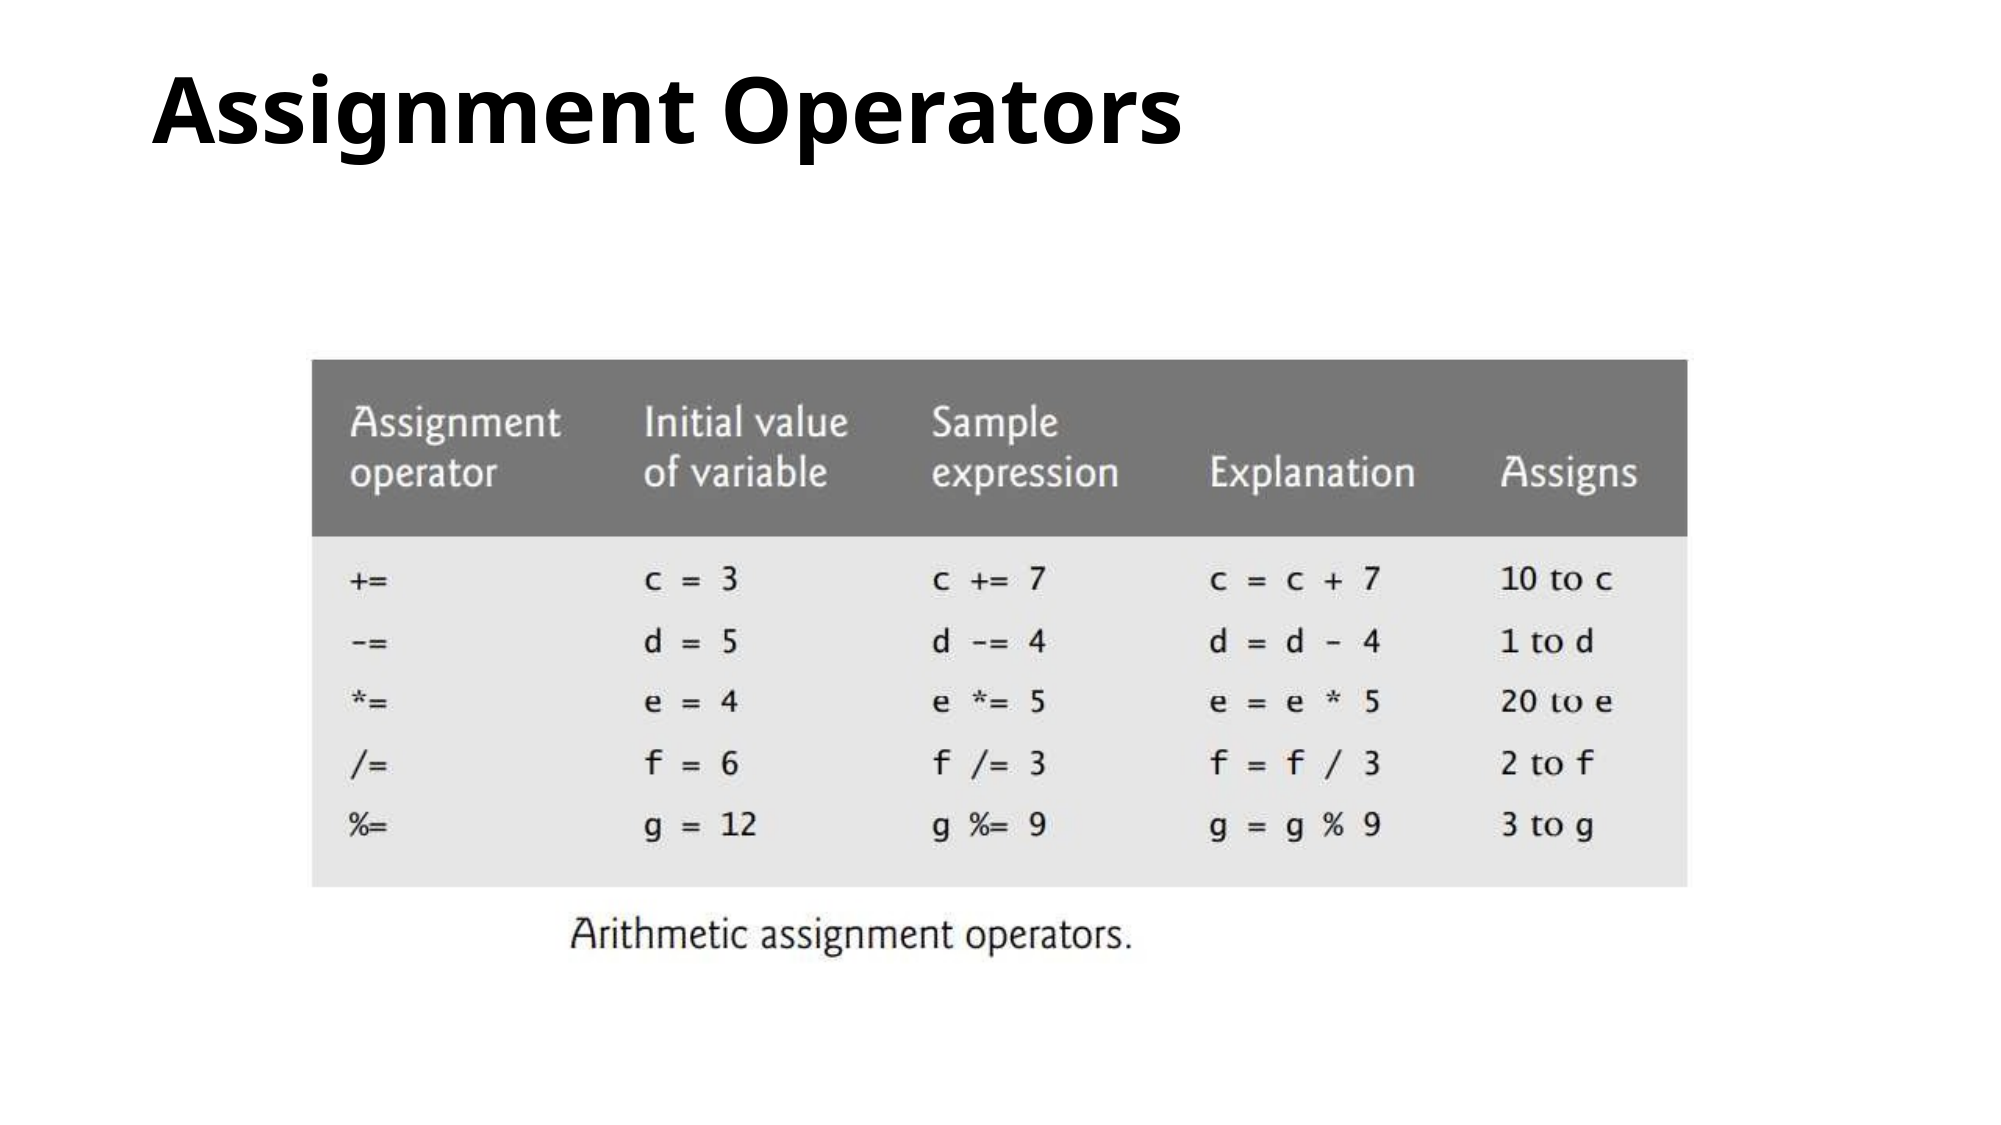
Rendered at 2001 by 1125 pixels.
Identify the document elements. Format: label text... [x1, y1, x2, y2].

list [306, 349, 1694, 964]
title Assignment Operators [137, 59, 1863, 278]
